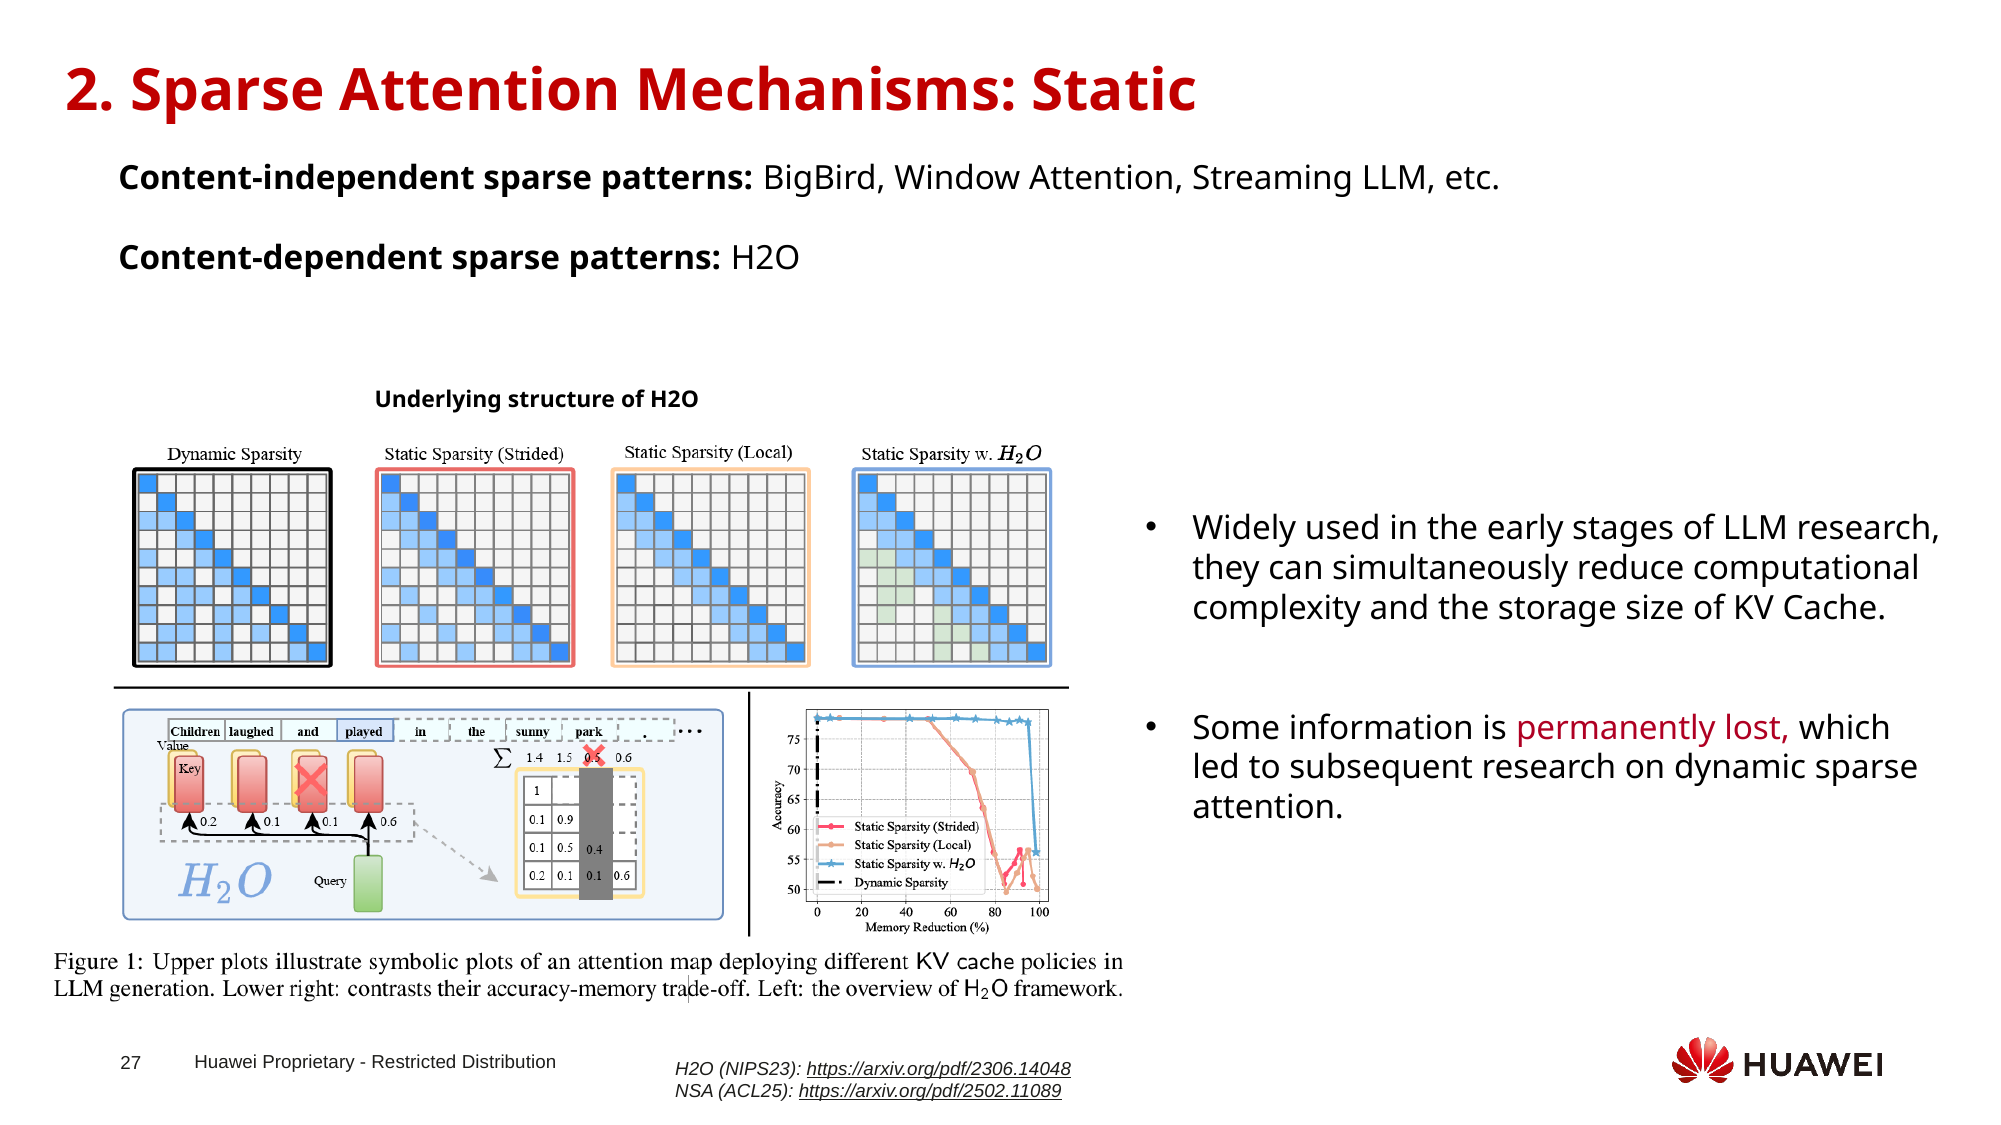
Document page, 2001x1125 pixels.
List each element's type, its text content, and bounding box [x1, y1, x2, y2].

text_box Widely used in the early stages of LLM research, they can simultaneously reduce computational complexity and the storage size of KV Cache. Some information is permanently lost, which led to subsequent research on dynamic sparse attention. [1146, 506, 1944, 826]
text_box Underlying structure of H2O [269, 384, 806, 413]
text_box Content-independent sparse patterns: BigBird, Window Attention, Streaming LLM, etc. Content-dependent sparse patterns: H2O [103, 149, 1774, 284]
picture [1672, 1037, 1882, 1083]
picture [45, 418, 1146, 1011]
text_box H2O (NIPS23): https://arxiv.org/pdf/2306.14048 NSA (ACL25): https://arxiv.org/pdf/2502.11089 [660, 1049, 1253, 1109]
text_box 2. Sparse Attention Mechanisms: Static [65, 52, 1283, 123]
